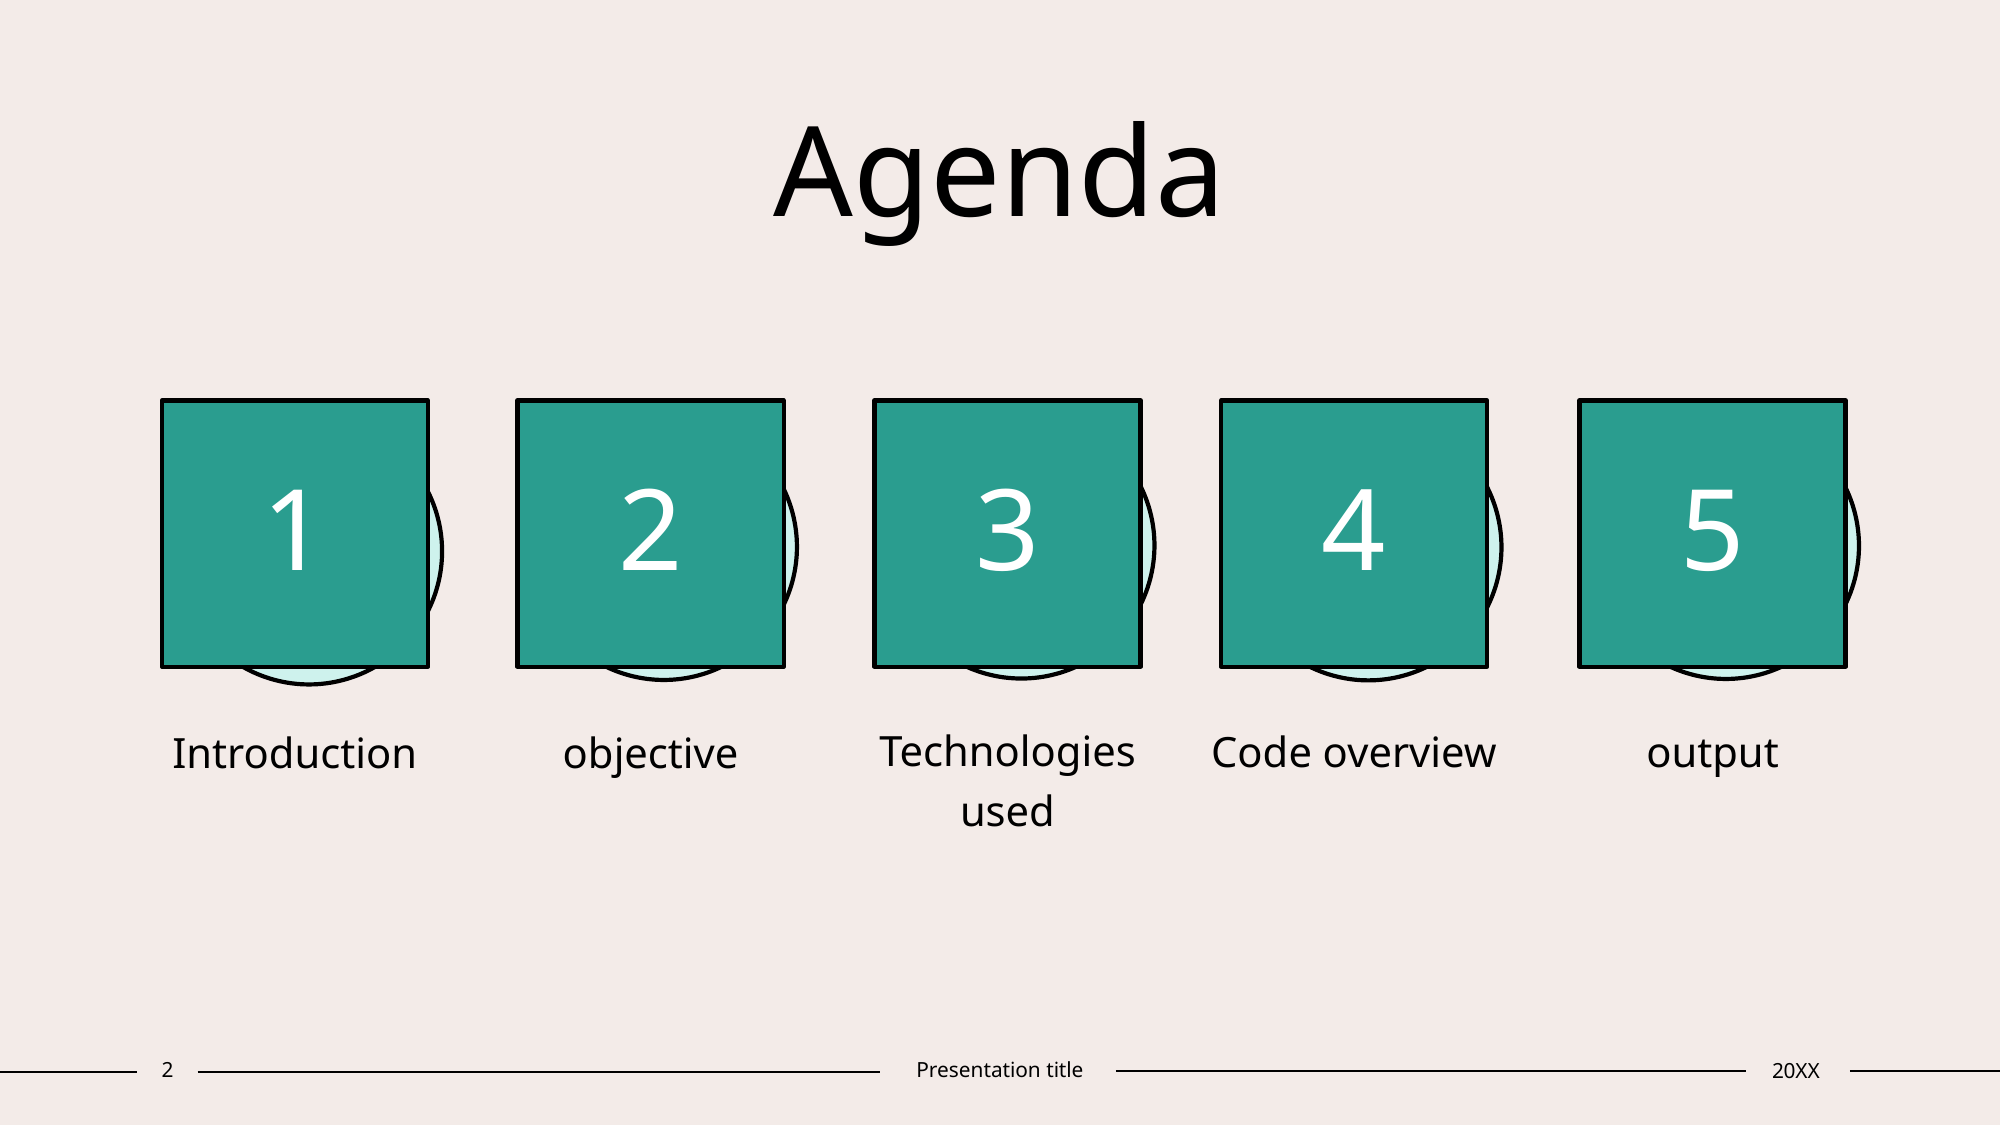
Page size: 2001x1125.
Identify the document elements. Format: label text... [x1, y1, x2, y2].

slide_number 2 [137, 1050, 198, 1091]
list objective [490, 709, 811, 814]
list Introduction [135, 709, 455, 813]
title Agenda [187, 83, 1813, 251]
list output [1552, 708, 1873, 813]
list 5 [1577, 398, 1848, 669]
list 4 [1219, 398, 1489, 669]
list 1 [160, 398, 430, 669]
list Code overview [1194, 708, 1514, 813]
list Technologies used [847, 707, 1168, 812]
list 2 [515, 398, 786, 669]
slide_number 20XX [1743, 1050, 1849, 1091]
list 3 [872, 398, 1143, 669]
footer Presentation title [879, 1050, 1120, 1091]
